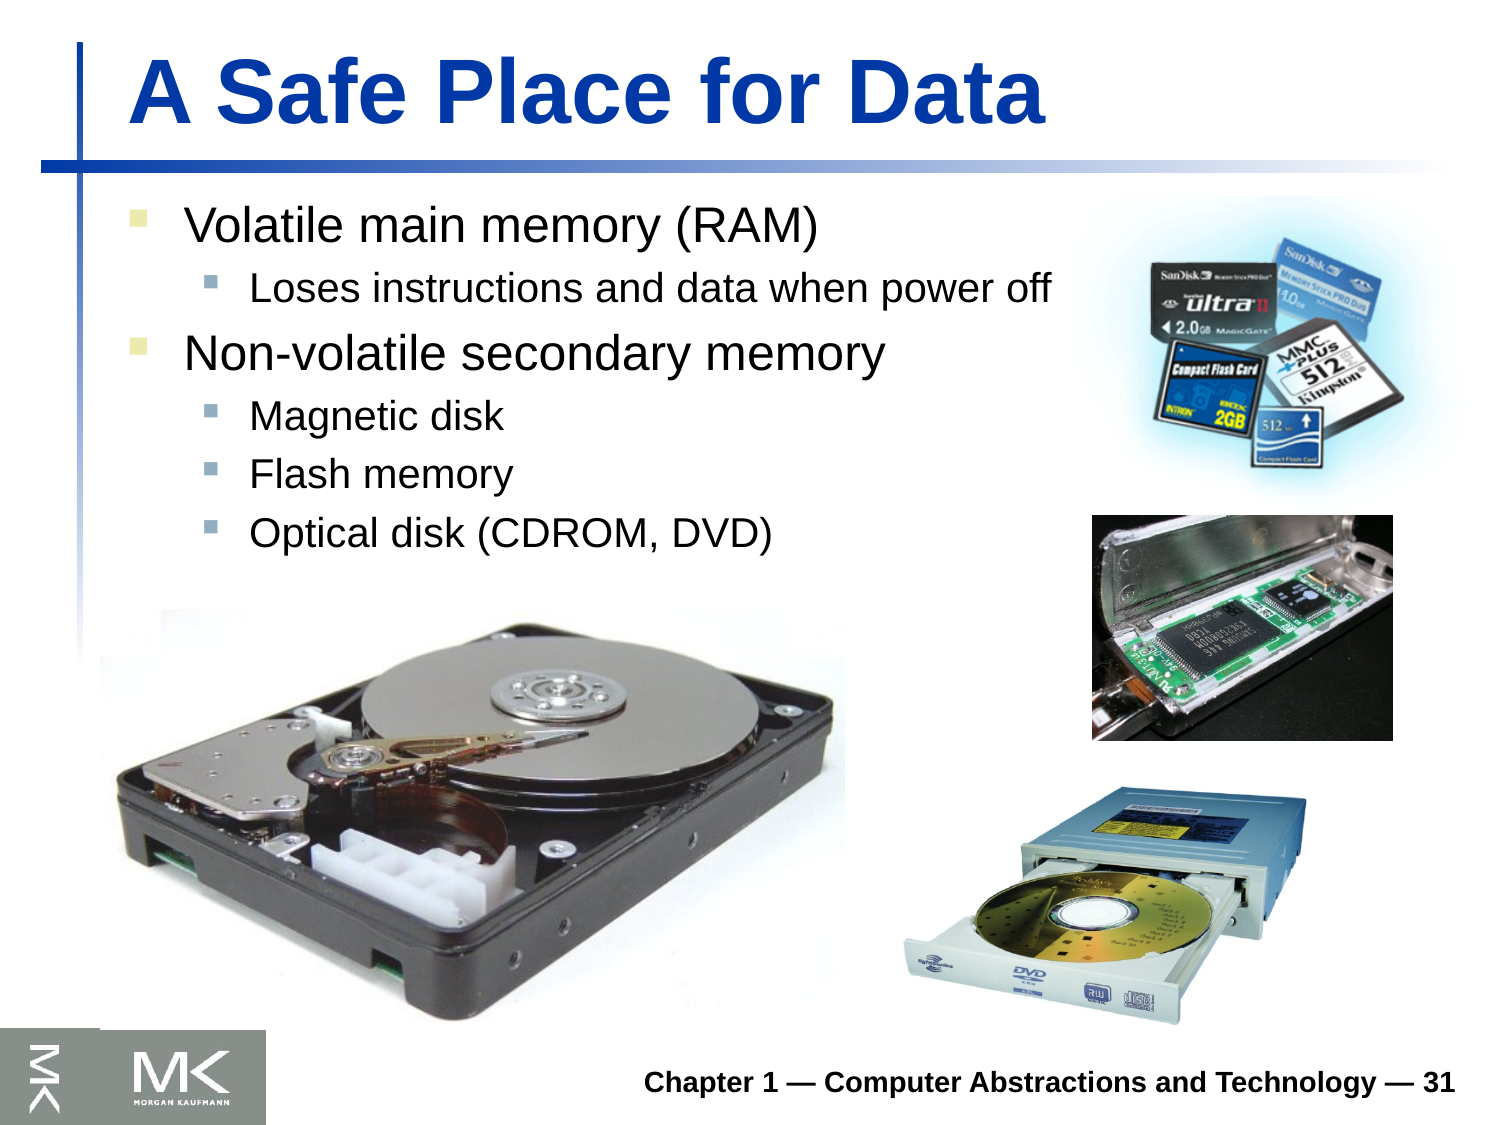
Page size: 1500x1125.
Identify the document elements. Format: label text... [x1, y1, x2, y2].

picture [0, 609, 845, 1125]
list Volatile main memory (RAM) Loses instructions and data when power off Non-volatile secondary memory Magnetic disk Flash memory Optical disk (CDROM, DVD) [112, 184, 1469, 592]
picture [1057, 196, 1500, 741]
title A Safe Place for Data [112, 23, 1468, 149]
footer Chapter 1 — Computer Abstractions and Technology — 31 [277, 1046, 1471, 1106]
picture [903, 786, 1307, 1026]
